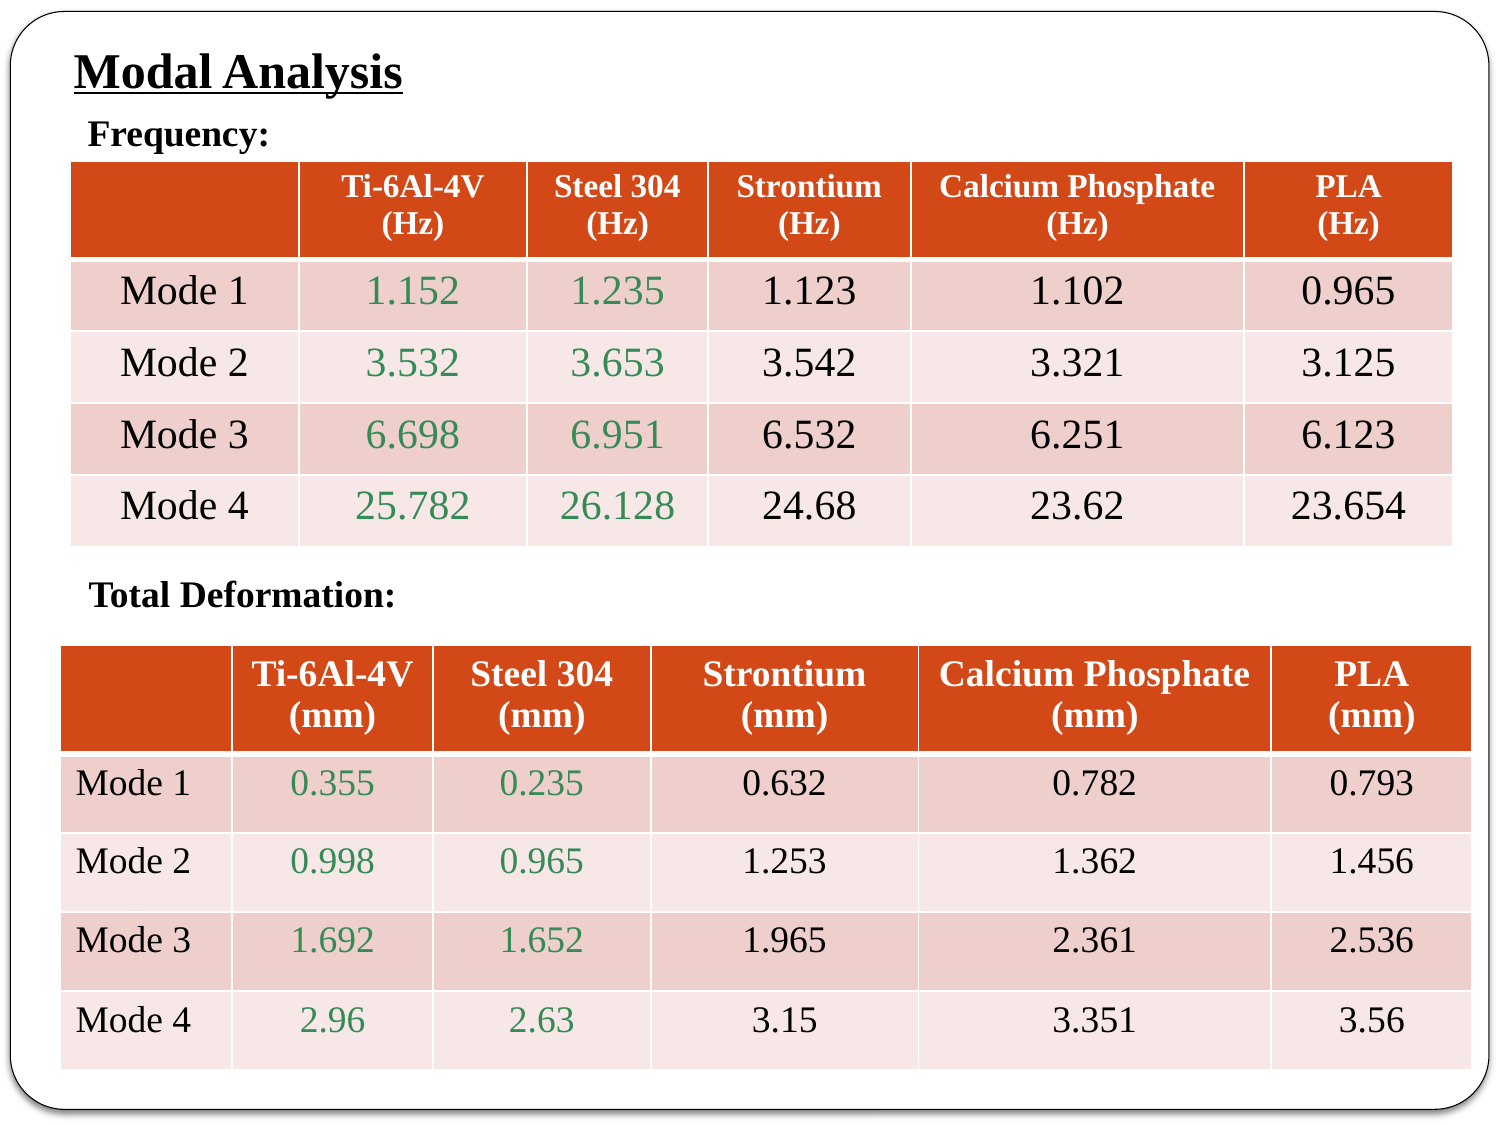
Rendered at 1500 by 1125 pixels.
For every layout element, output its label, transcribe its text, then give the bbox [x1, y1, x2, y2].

table_cell 25.782 [300, 476, 526, 546]
table_header [71, 162, 298, 257]
table_cell 0.235 [434, 757, 650, 832]
table_cell Mode 1 [61, 757, 231, 832]
list Modal Analysis [58, 30, 1454, 1067]
table_cell 23.654 [1245, 476, 1452, 546]
table_header Calcium Phosphate (Hz) [912, 162, 1243, 257]
table_cell 2.96 [233, 992, 432, 1069]
table_cell 3.653 [528, 332, 707, 402]
table_cell 1.965 [652, 913, 918, 990]
table_cell 1.362 [919, 834, 1270, 911]
table_cell Mode 3 [71, 404, 298, 474]
table_cell 6.698 [300, 404, 526, 474]
table_cell 1.652 [434, 913, 650, 990]
table_header Strontium (mm) [652, 646, 918, 751]
table_cell 6.532 [709, 404, 910, 474]
table_header Steel 304 (mm) [434, 646, 650, 751]
table_cell 3.542 [709, 332, 910, 402]
text_box Total Deformation: [73, 562, 566, 623]
table_cell 26.128 [528, 476, 707, 546]
table_cell Mode 4 [61, 992, 231, 1069]
table_cell Mode 2 [71, 332, 298, 402]
table_header [61, 646, 231, 751]
table_header PLA (Hz) [1245, 162, 1452, 257]
table_cell 6.251 [912, 404, 1243, 474]
table_header Ti-6Al-4V (mm) [233, 646, 432, 751]
table_cell Mode 4 [71, 476, 298, 546]
text_box Frequency: [72, 101, 565, 162]
table_cell 1.102 [912, 262, 1243, 330]
table_header Ti-6Al-4V (Hz) [300, 162, 526, 257]
table_cell 3.351 [919, 992, 1270, 1069]
table_cell 0.782 [919, 757, 1270, 832]
table_header PLA (mm) [1272, 646, 1471, 751]
table_header Steel 304 (Hz) [528, 162, 707, 257]
table_cell 1.253 [652, 834, 918, 911]
table_cell 24.68 [709, 476, 910, 546]
table_cell 2.361 [919, 913, 1270, 990]
table_cell 6.123 [1245, 404, 1452, 474]
table_cell 2.536 [1272, 913, 1471, 990]
table_cell Mode 1 [71, 262, 298, 330]
table_cell 3.56 [1272, 992, 1471, 1069]
table_cell 1.152 [300, 262, 526, 330]
table_cell 2.63 [434, 992, 650, 1069]
table_cell Mode 2 [61, 834, 231, 911]
table_cell 23.62 [912, 476, 1243, 546]
table_cell 3.125 [1245, 332, 1452, 402]
table_cell 3.15 [652, 992, 918, 1069]
table_cell Mode 3 [61, 913, 231, 990]
table_header Strontium (Hz) [709, 162, 910, 257]
table_cell 1.235 [528, 262, 707, 330]
table_cell 1.123 [709, 262, 910, 330]
table_cell 3.321 [912, 332, 1243, 402]
table_cell 0.965 [1245, 262, 1452, 330]
table_cell 1.692 [233, 913, 432, 990]
table_cell 0.998 [233, 834, 432, 911]
table_cell 6.951 [528, 404, 707, 474]
table_cell 0.793 [1272, 757, 1471, 832]
table_cell 3.532 [300, 332, 526, 402]
table_cell 0.355 [233, 757, 432, 832]
table_cell 0.632 [652, 757, 918, 832]
table_cell 1.456 [1272, 834, 1471, 911]
table_cell 0.965 [434, 834, 650, 911]
table_header Calcium Phosphate (mm) [919, 646, 1270, 751]
